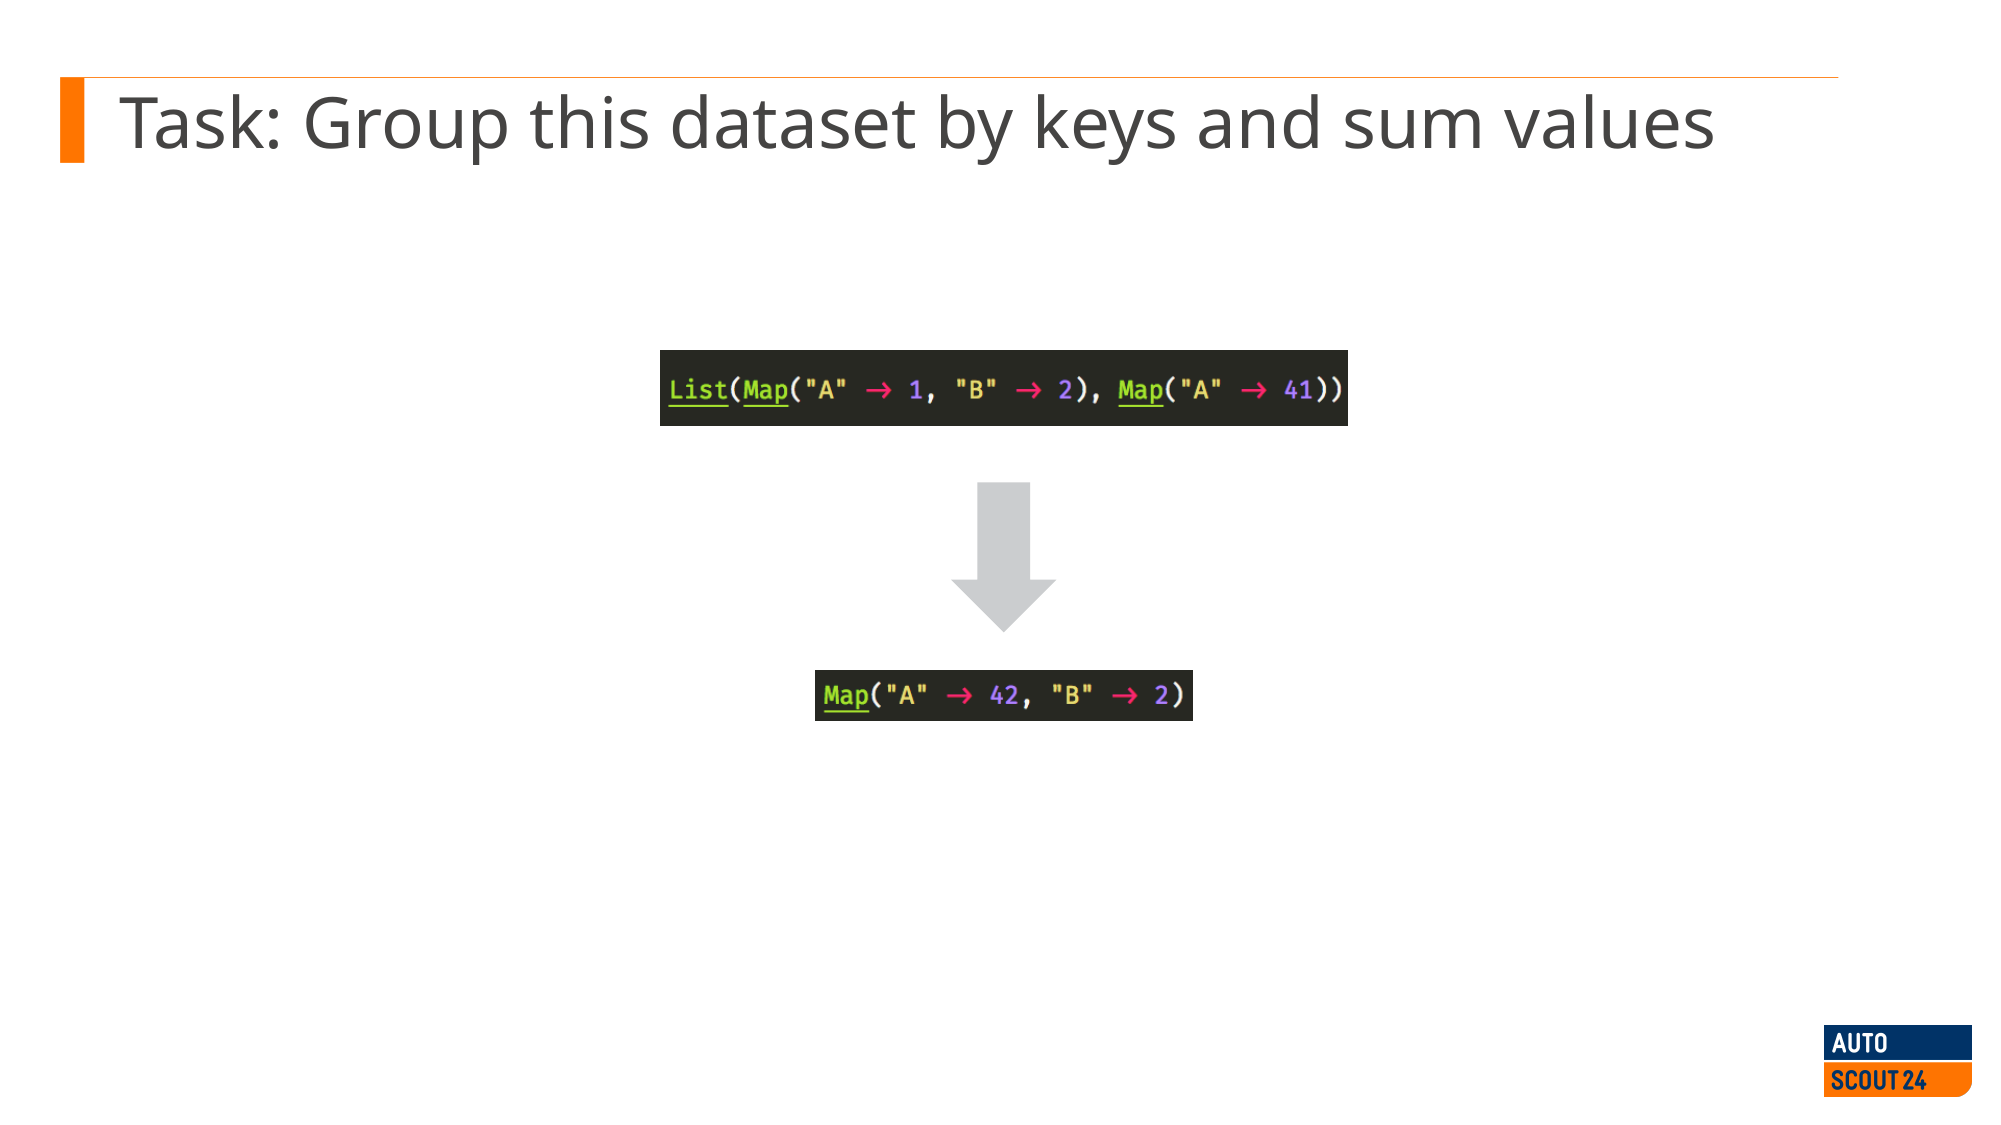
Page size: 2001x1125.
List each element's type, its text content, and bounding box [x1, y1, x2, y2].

picture [815, 670, 1193, 721]
title Task: Group this dataset by keys and sum values [84, 78, 1880, 165]
text_box [948, 481, 1059, 634]
picture [659, 350, 1348, 426]
picture [1824, 1025, 1972, 1097]
